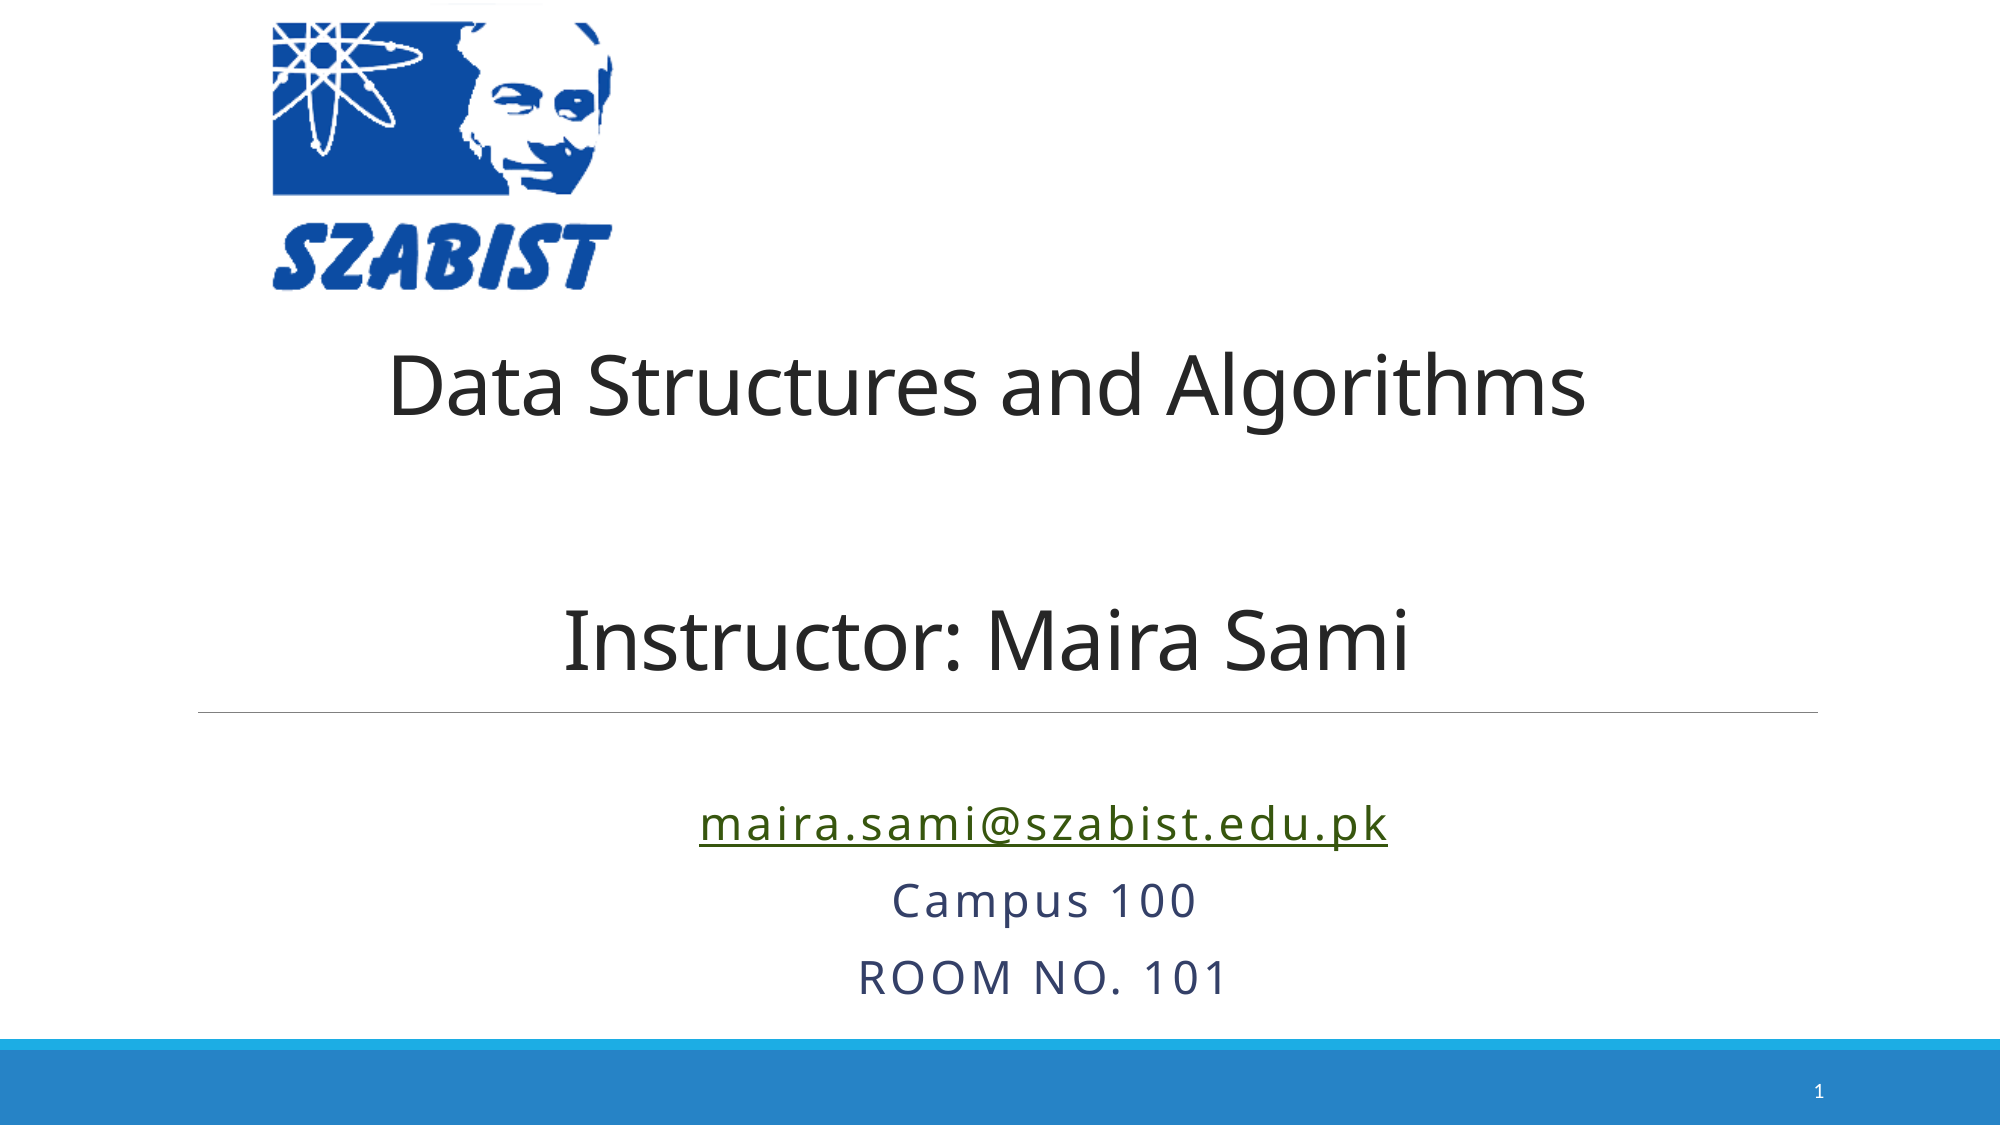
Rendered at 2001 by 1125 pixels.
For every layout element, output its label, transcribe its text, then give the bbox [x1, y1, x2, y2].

slide_number 1 [1624, 1059, 1840, 1120]
title Data Structures and Algorithms Instructor: Maira Sami [350, 62, 1625, 725]
subtitle maira.sami@szabist.edu.pk Campus 100 Room No. 101 [537, 787, 1550, 1013]
picture [249, 0, 638, 296]
